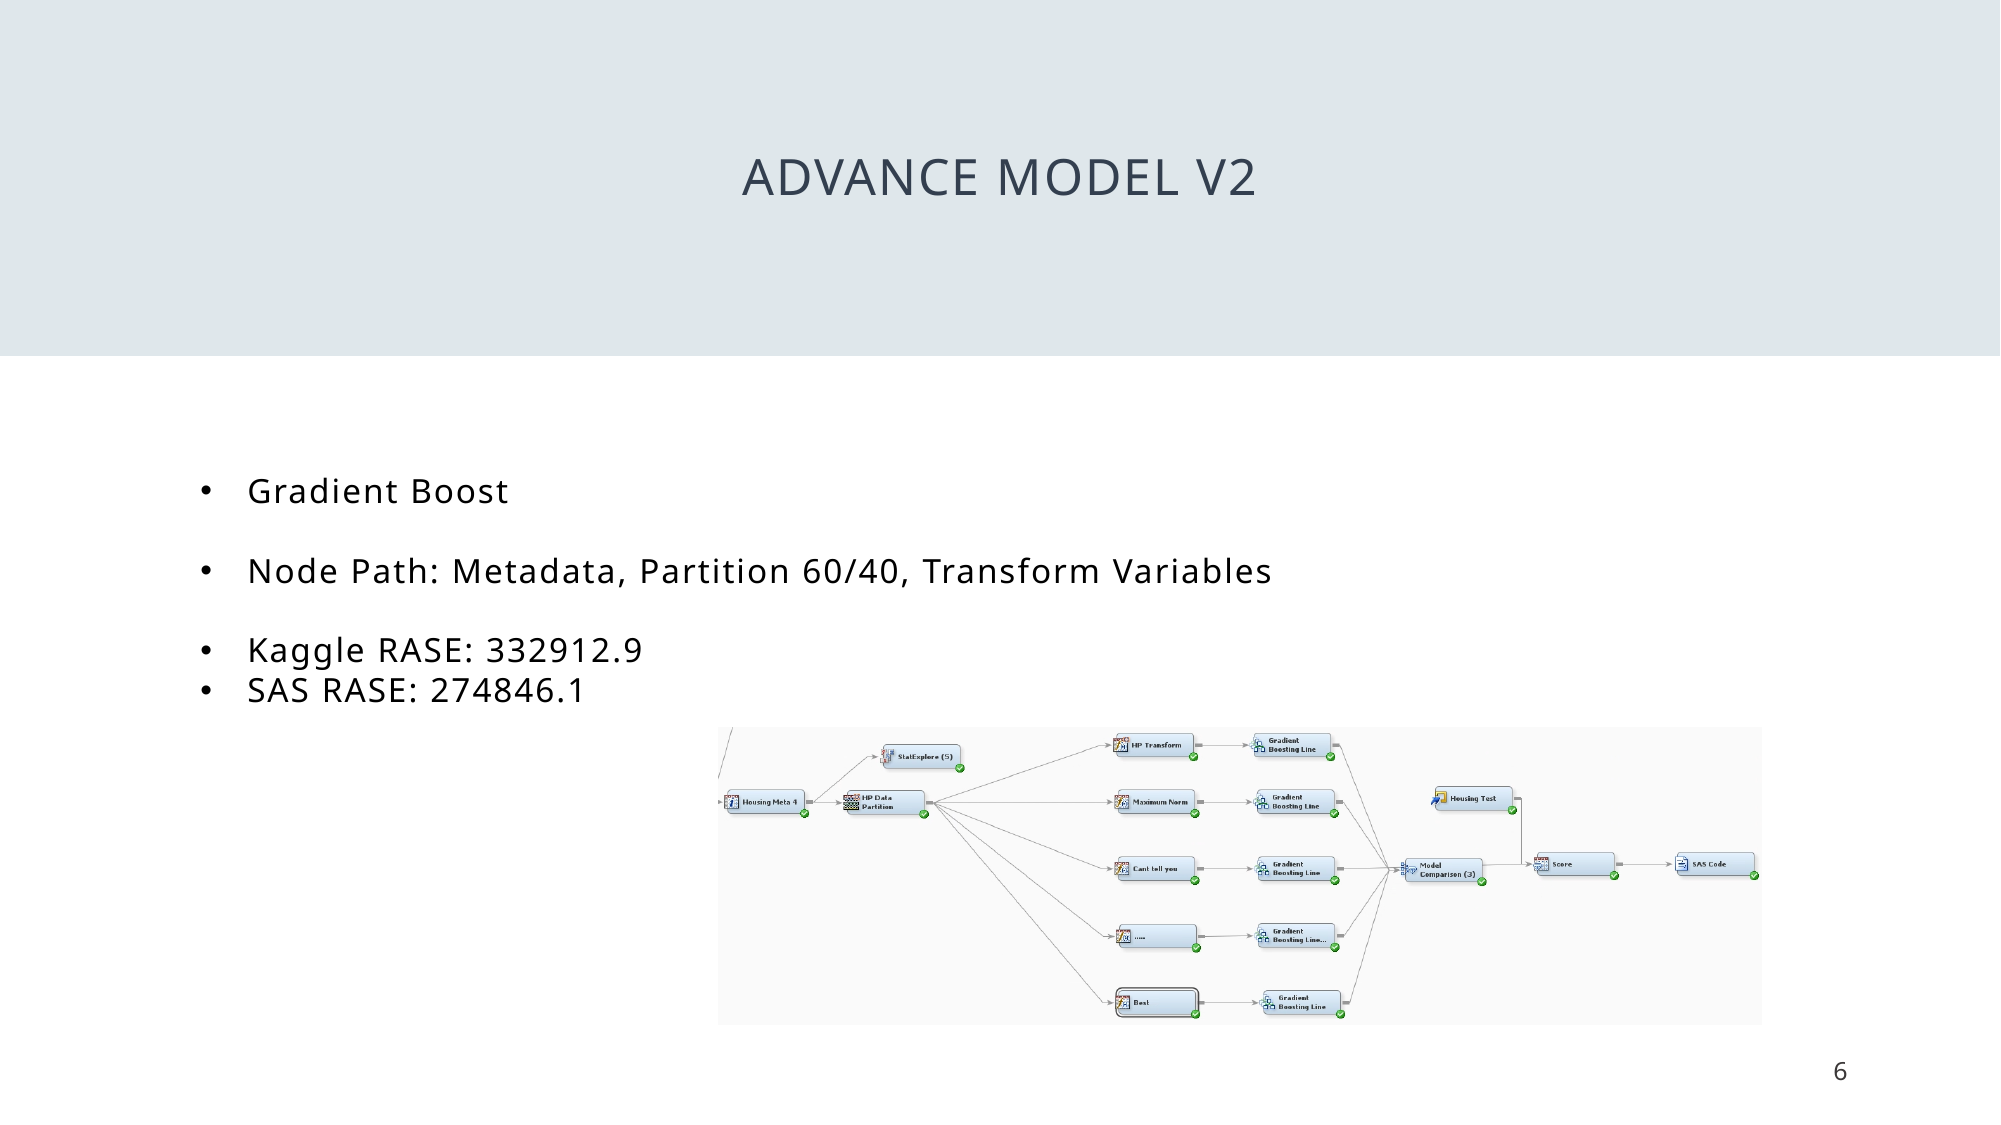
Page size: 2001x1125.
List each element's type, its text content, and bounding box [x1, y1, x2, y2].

slide_number 6 [1412, 1043, 1863, 1103]
title Advance Model V2 [137, 98, 1863, 262]
picture [718, 727, 1762, 1025]
list Gradient Boost Node Path: Metadata, Partition 60/40, Transform Variables Kaggle RASE: 332912.9 SAS RASE: 274846.1 [185, 422, 1889, 1043]
